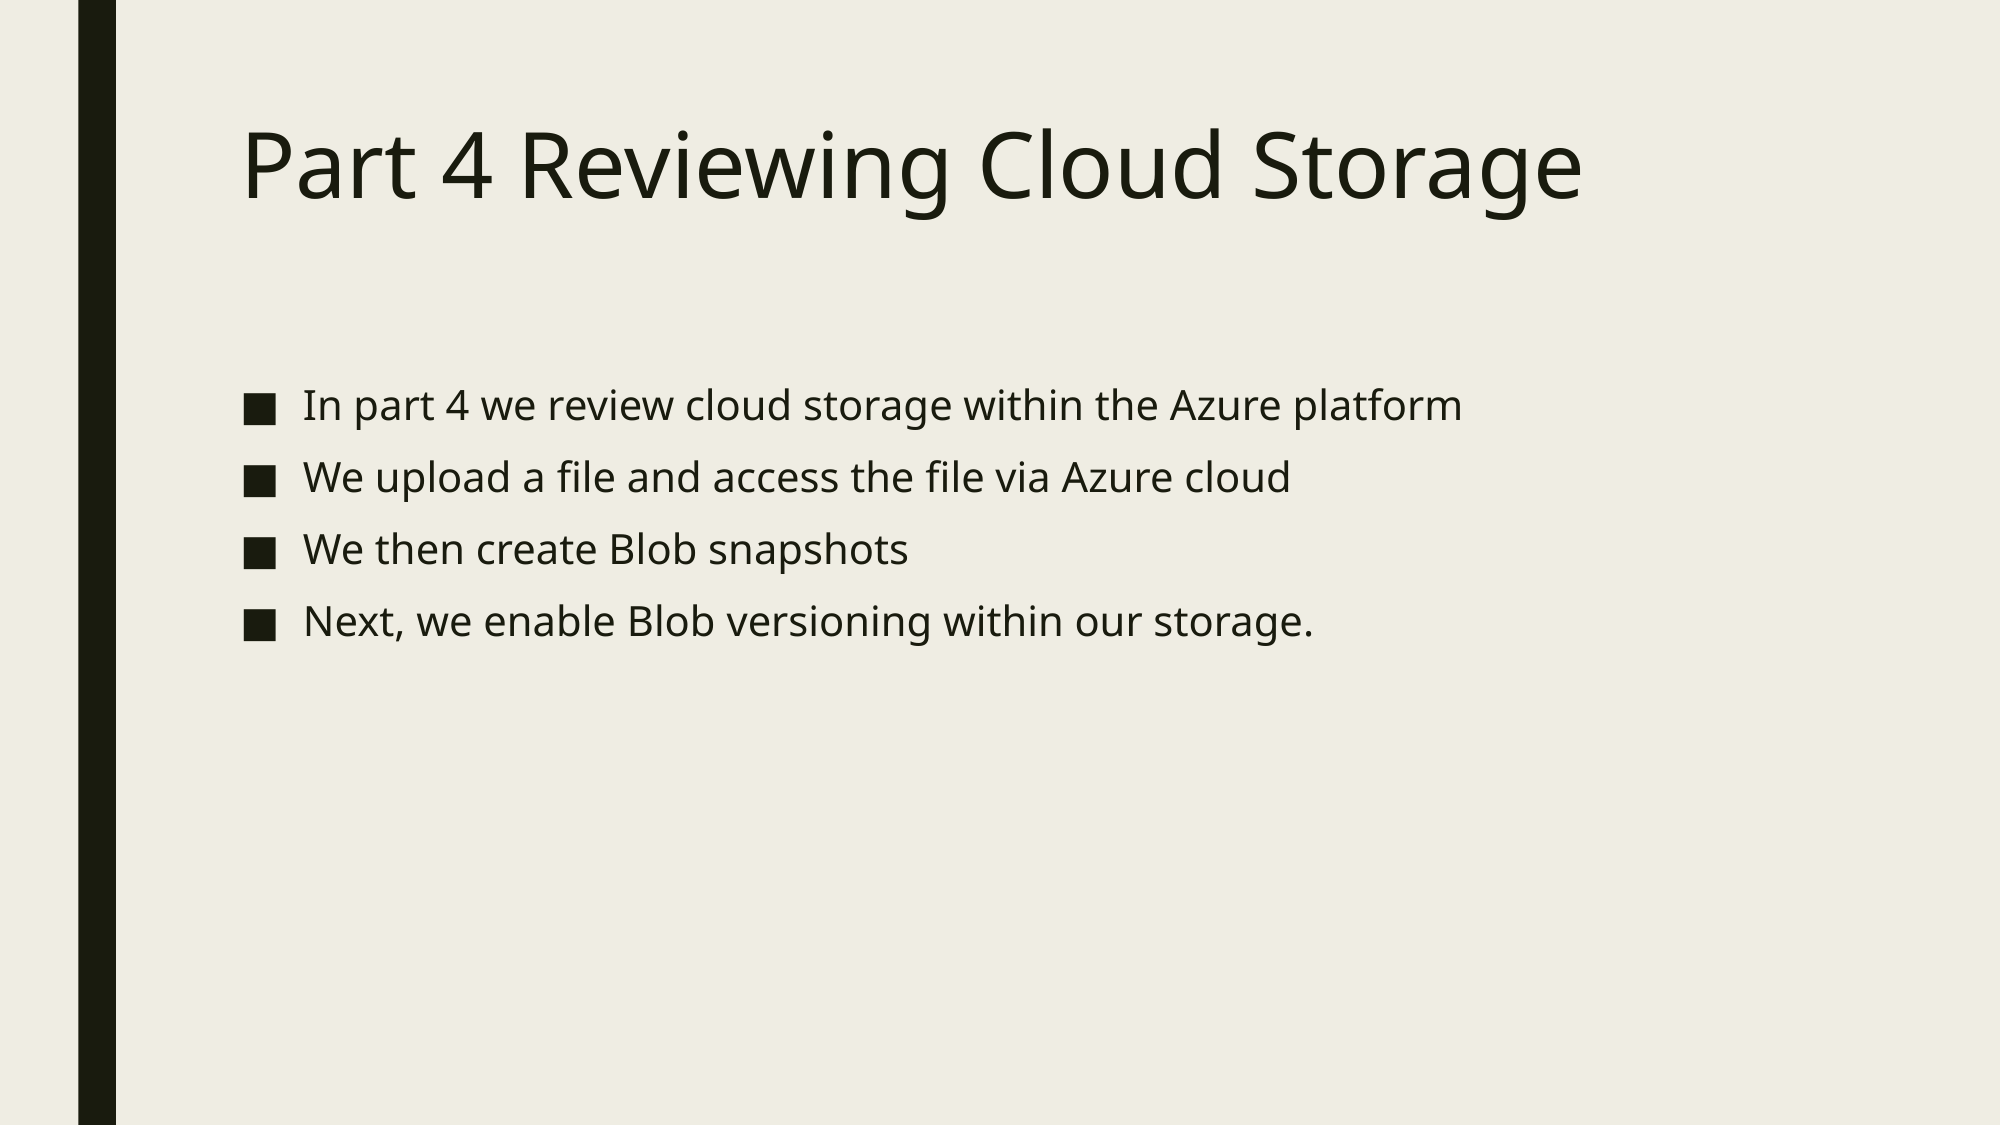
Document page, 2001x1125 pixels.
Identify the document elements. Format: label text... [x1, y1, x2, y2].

list In part 4 we review cloud storage within the Azure platform We upload a file and access the file via Azure cloud We then create Blob snapshots Next, we enable Blob versioning within our storage. [225, 375, 1800, 963]
title Part 4 Reviewing Cloud Storage [225, 112, 1800, 357]
